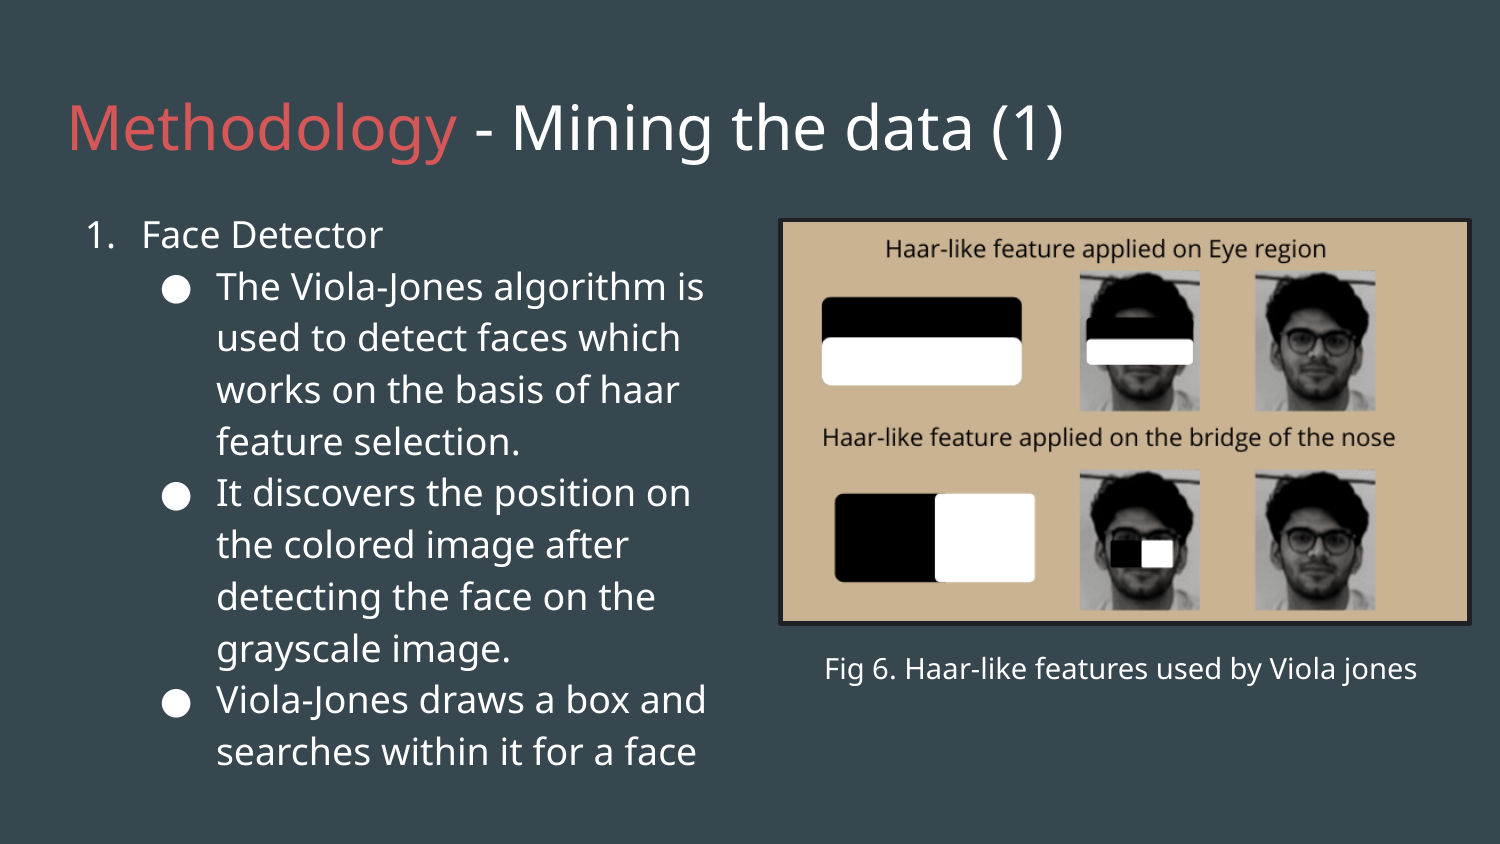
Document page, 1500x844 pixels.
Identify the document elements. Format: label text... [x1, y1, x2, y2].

title Methodology - Mining the data (1) [51, 72, 1449, 167]
text_box Fig 6. Haar-like features used by Viola jones [667, 635, 1500, 701]
picture [782, 222, 1468, 622]
list Face Detector The Viola-Jones algorithm is used to detect faces which works on the basis of haar feature selection. It discovers the position on the colored image after detecting the face on the grayscale image. Viola-Jones draws a box and searches within it for a face [51, 189, 766, 750]
